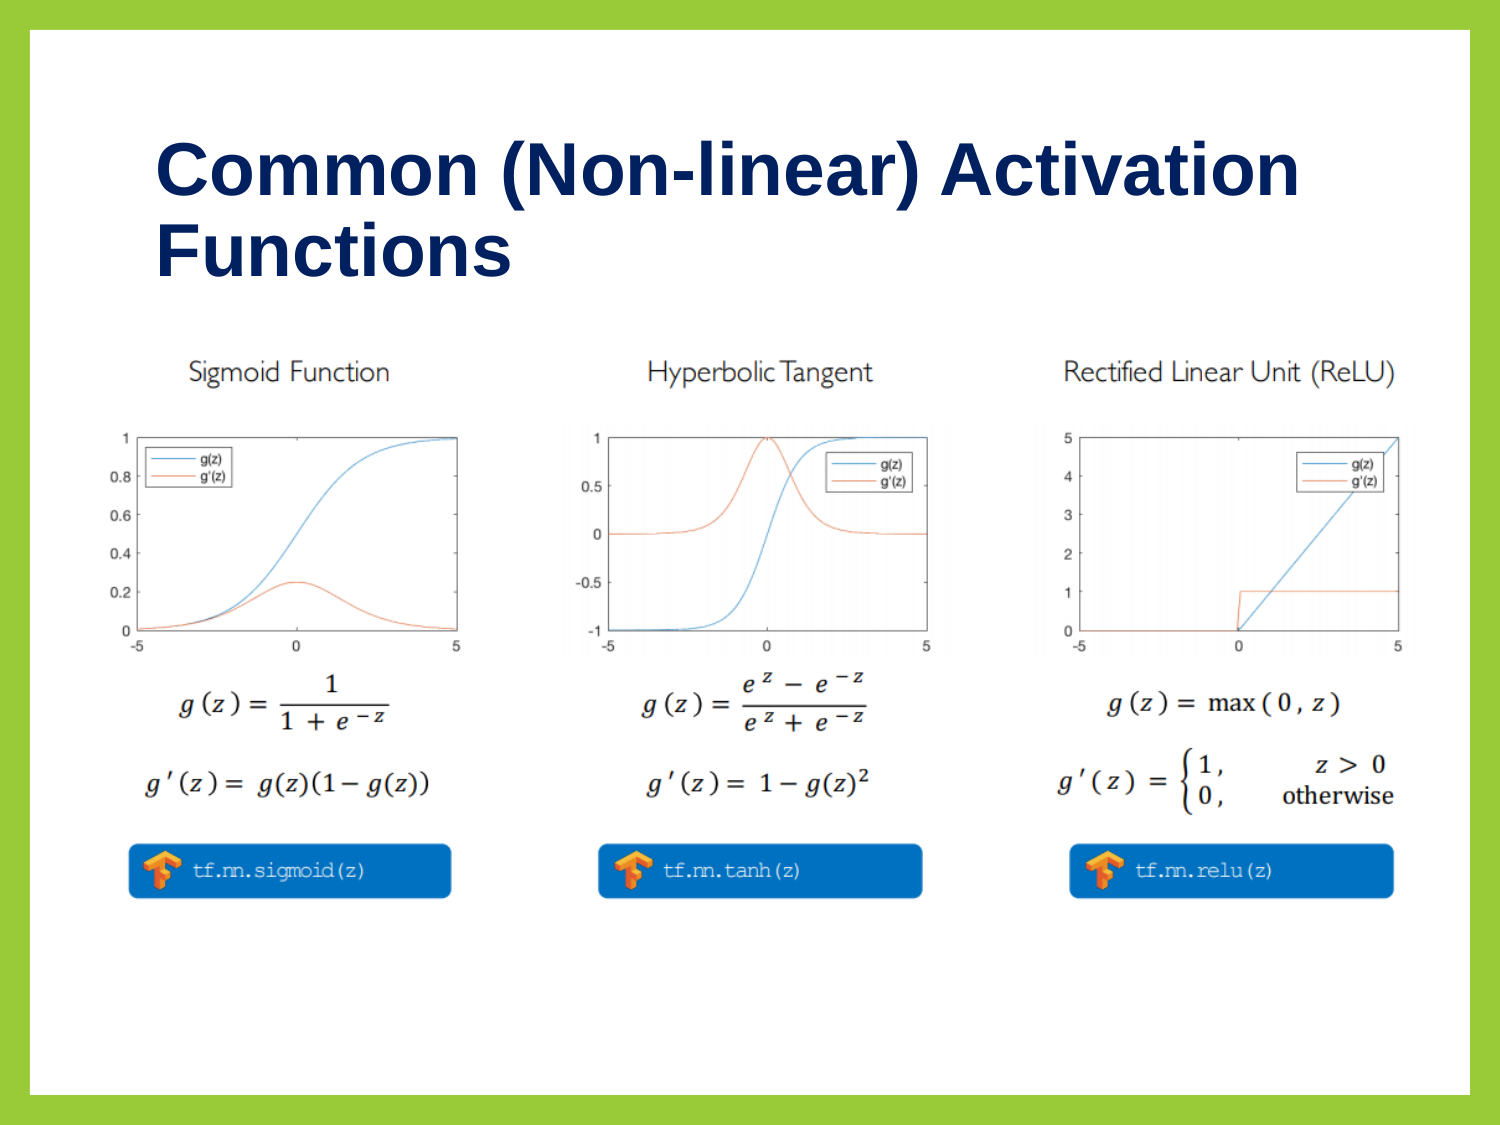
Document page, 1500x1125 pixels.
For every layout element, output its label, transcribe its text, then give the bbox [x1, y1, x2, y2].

title Common (Non-linear) Activation Functions [140, 99, 1356, 321]
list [71, 322, 1429, 909]
